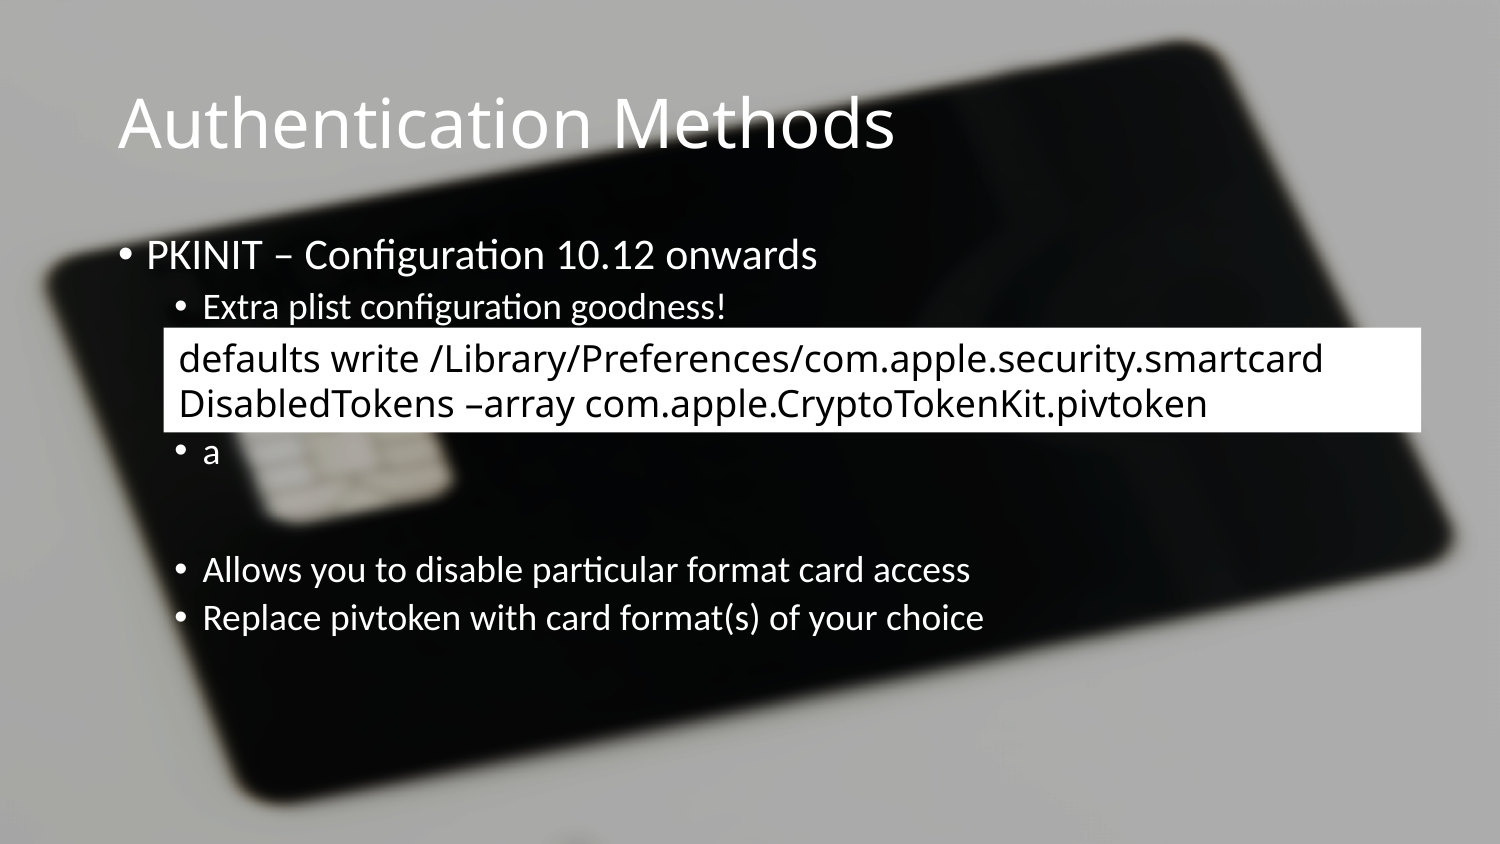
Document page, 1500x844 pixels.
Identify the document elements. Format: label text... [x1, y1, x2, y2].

title Authentication Methods [103, 44, 1397, 208]
picture [0, 0, 1500, 844]
list PKINIT – Configuration 10.12 onwards Extra plist configuration goodness! a A a Allows you to disable particular format card access Replace pivtoken with card format(s) of your choice [103, 224, 1397, 760]
text_box defaults write /Library/Preferences/com.apple.security.smartcard DisabledTokens –array com.apple.CryptoTokenKit.pivtoken [163, 327, 1422, 433]
